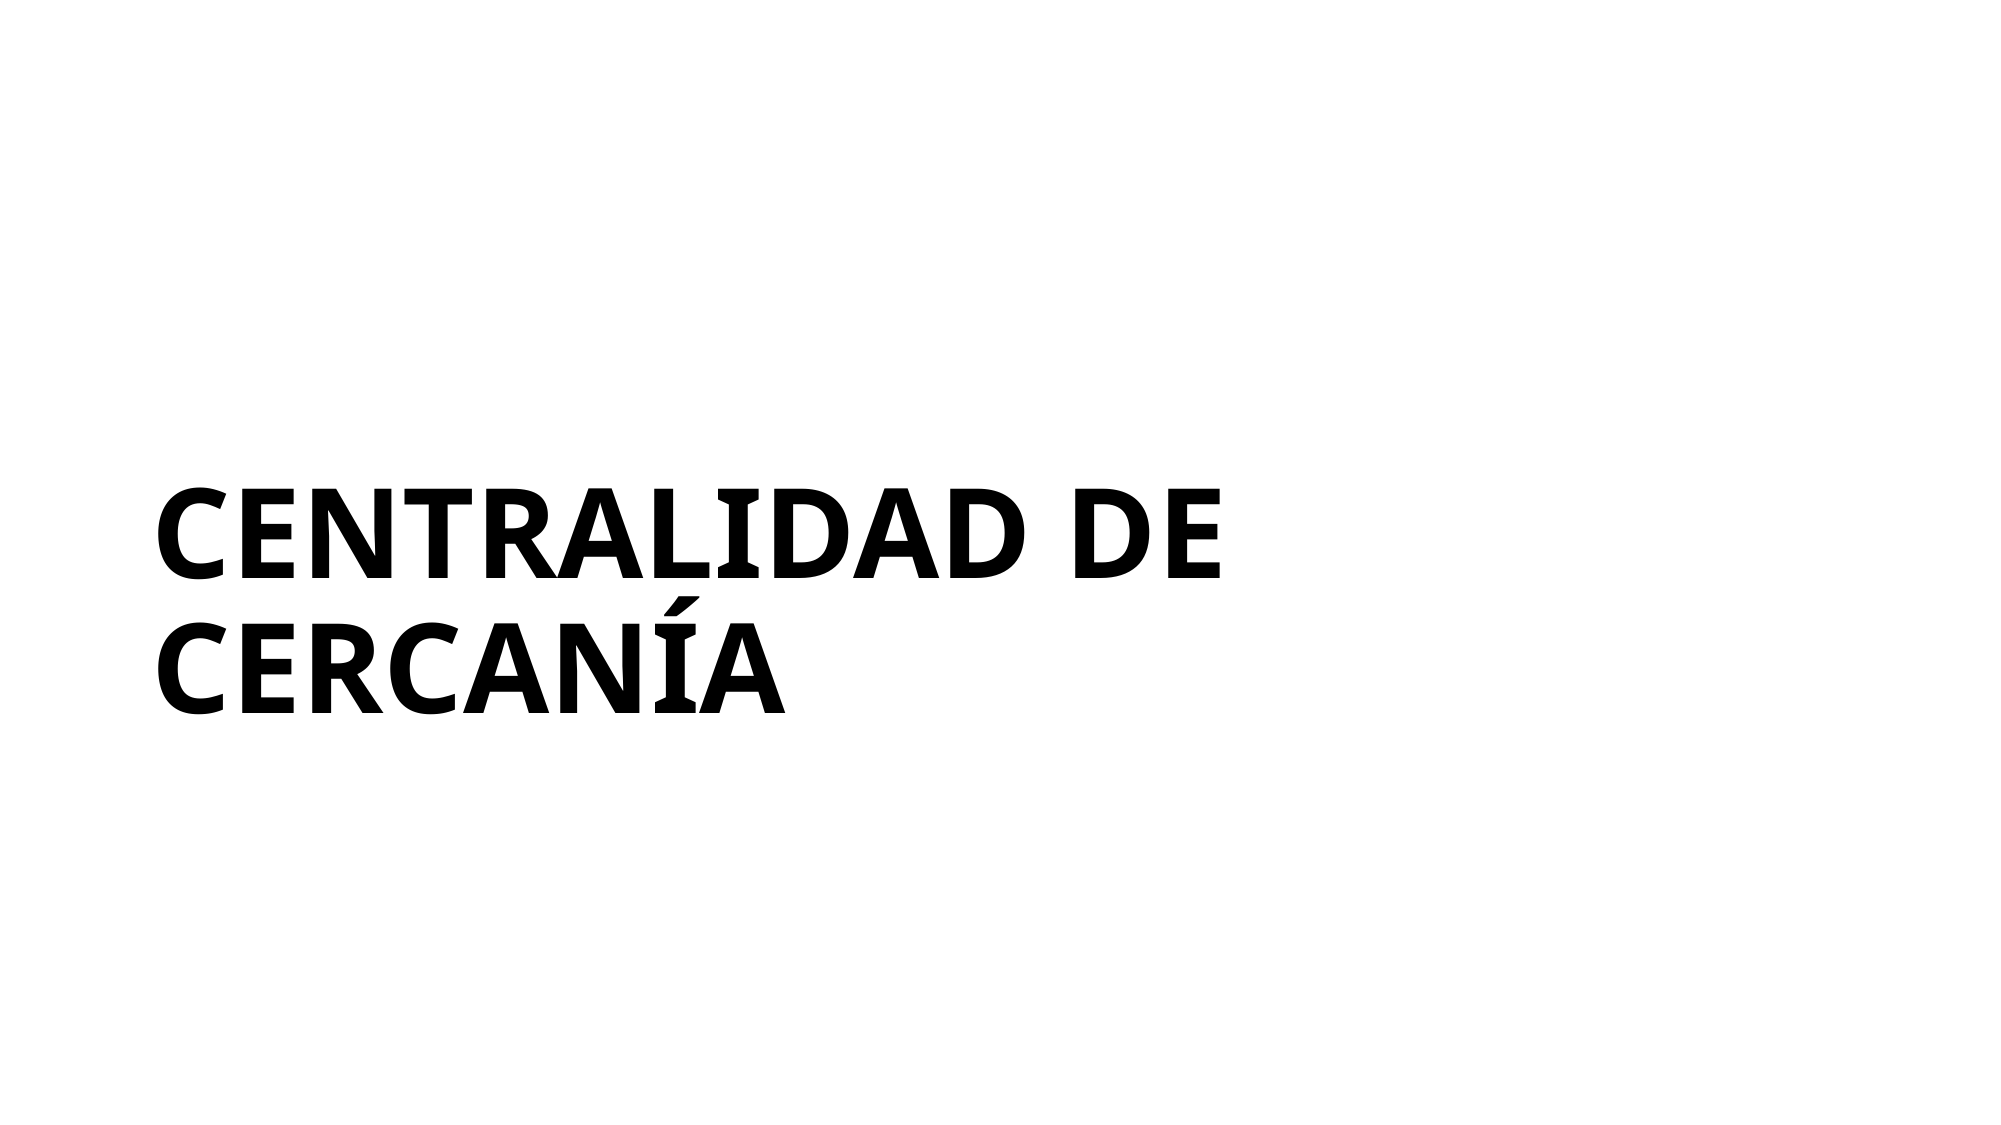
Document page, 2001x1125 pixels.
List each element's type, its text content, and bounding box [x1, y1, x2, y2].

title CENTRALIDAD DE CERCANÍA [136, 280, 1862, 749]
